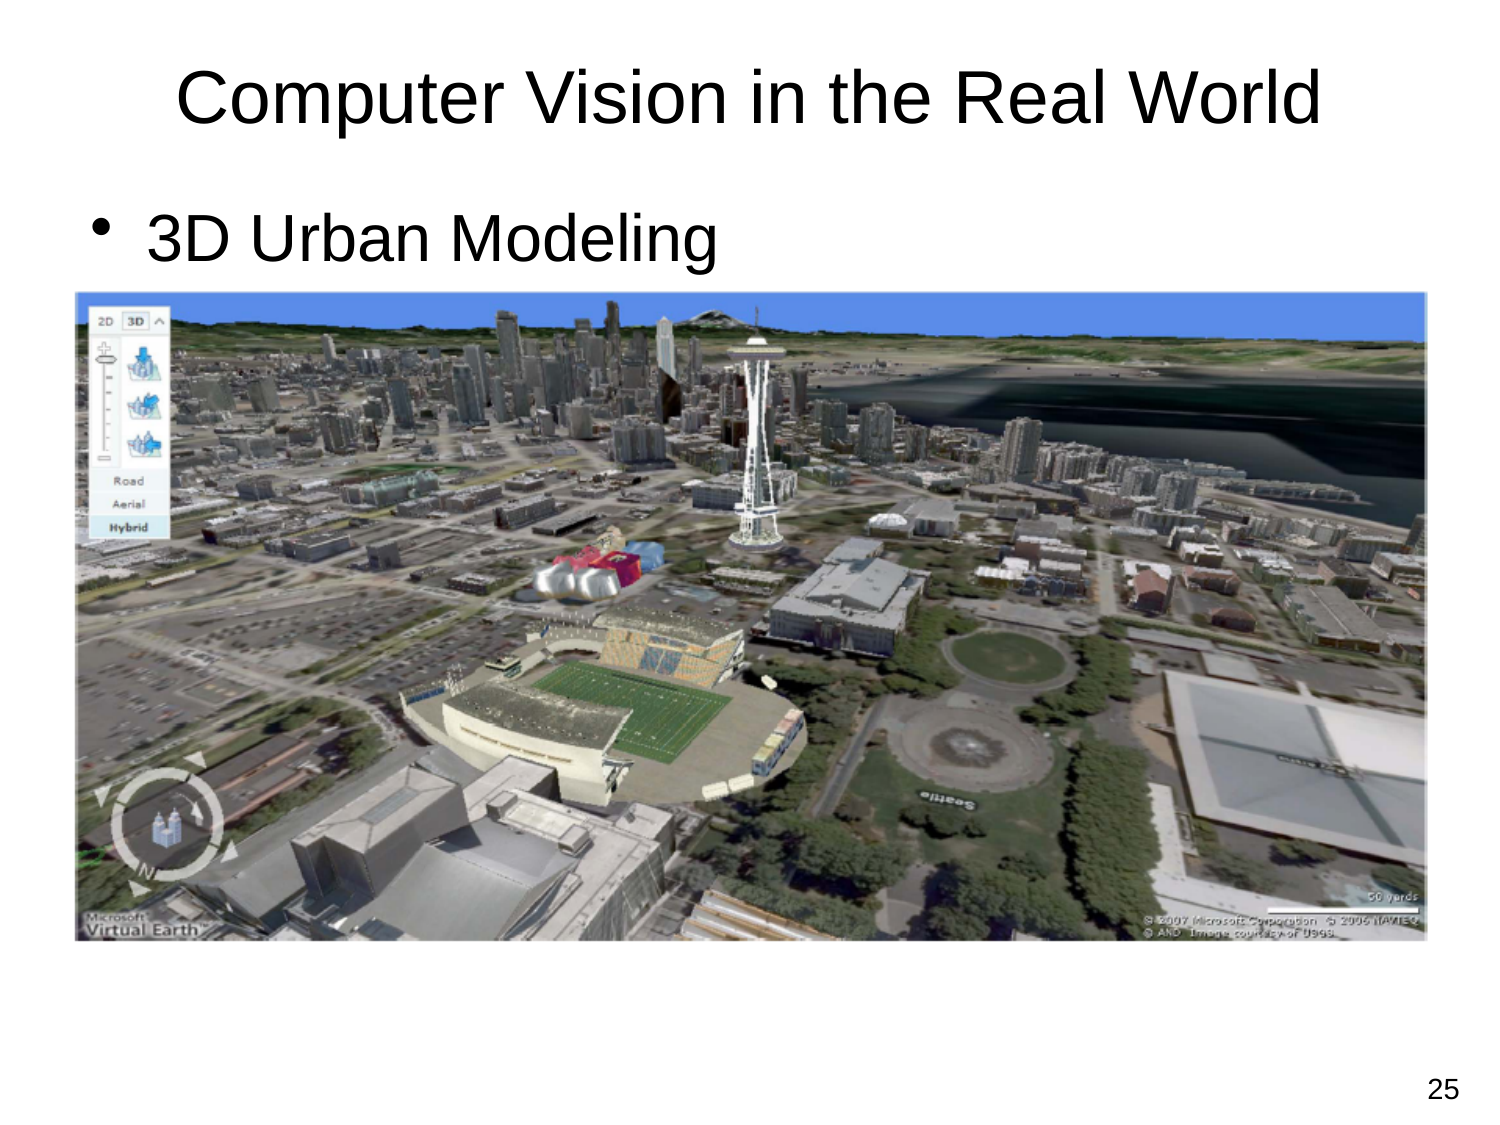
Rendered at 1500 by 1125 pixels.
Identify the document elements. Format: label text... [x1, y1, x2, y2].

picture [69, 287, 1431, 946]
list 3D Urban Modeling [74, 187, 1426, 285]
title Computer Vision in the Real World [74, 0, 1426, 187]
slide_number 25 [1124, 1062, 1476, 1125]
